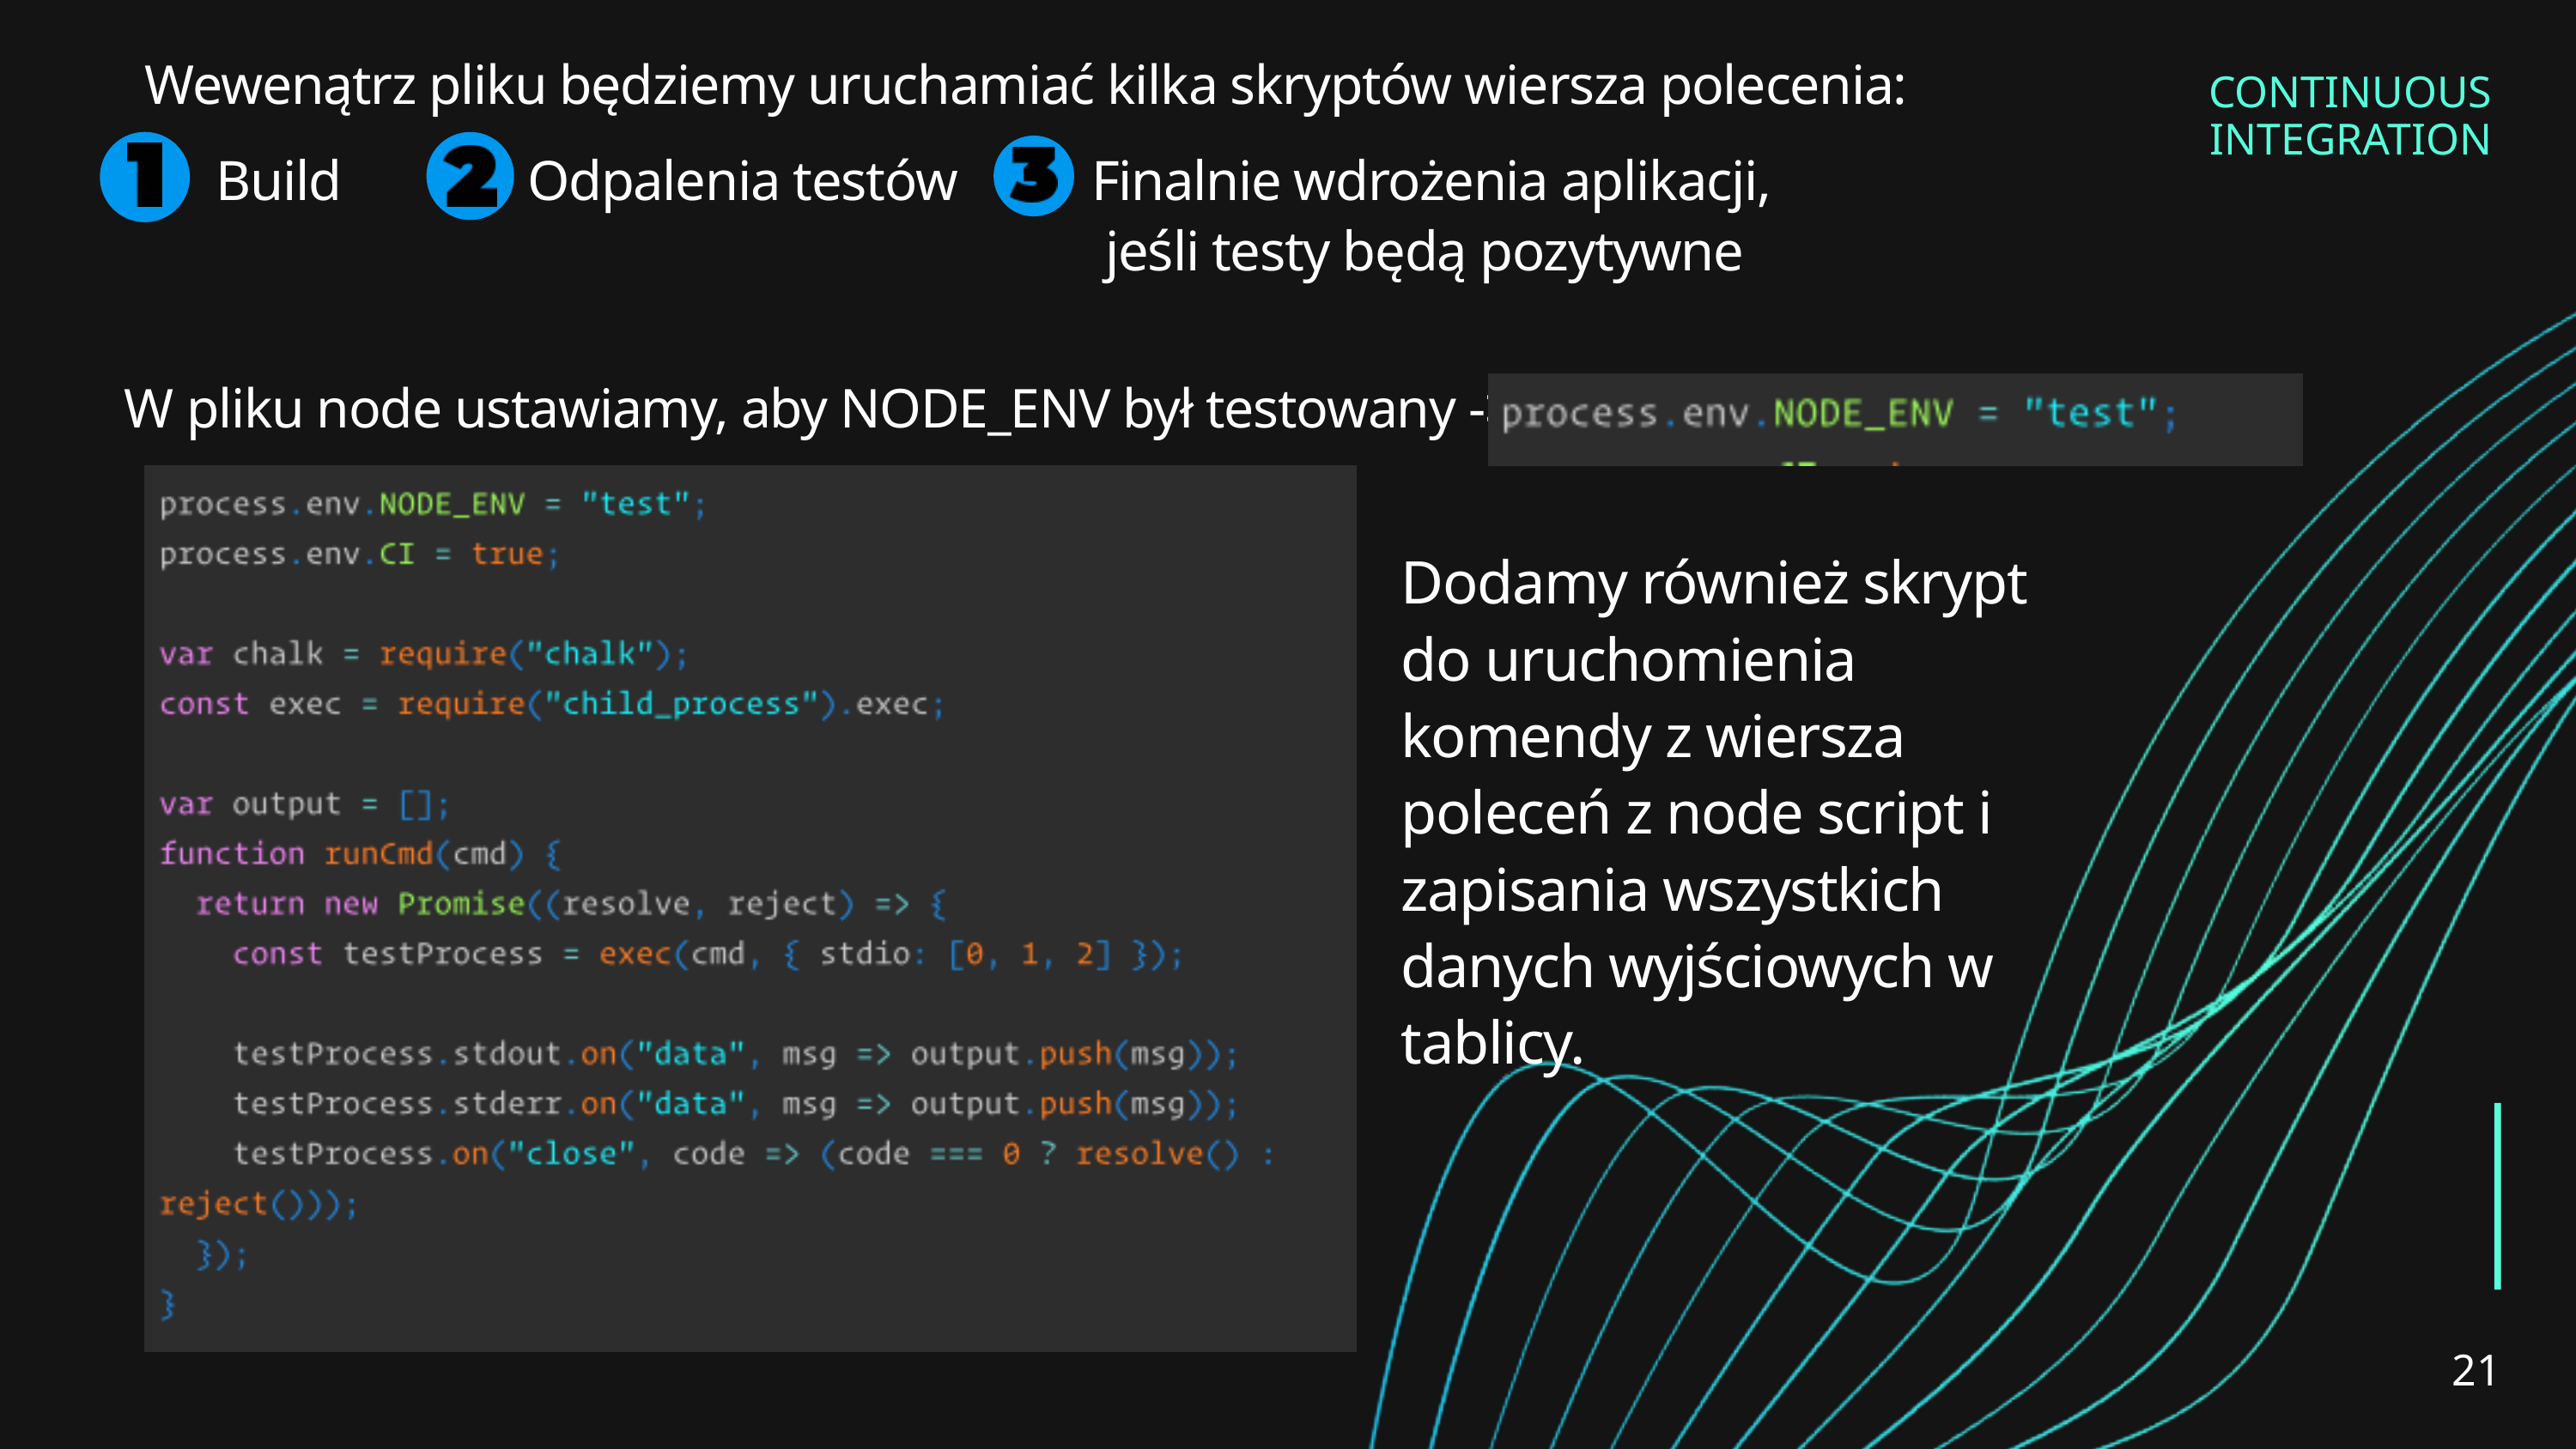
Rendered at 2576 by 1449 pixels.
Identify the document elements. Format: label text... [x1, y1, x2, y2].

picture [443, 144, 497, 208]
text_box Dodamy również skrypt do uruchomienia komendy z wiersza poleceń z node script i zapisania wszystkich danych wyjściowych w tablicy. [1400, 539, 2088, 615]
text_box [2414, 1102, 2501, 1397]
text_box Wewenątrz pliku będziemy uruchamiać kilka skryptów wiersza polecenia: [144, 45, 2202, 115]
picture [127, 142, 163, 208]
text_box Finalnie wdrożenia aplikacji, jeśli testy będą pozytywne [1091, 140, 2342, 282]
text_box CONTINUOUS INTEGRATION [1910, 68, 2493, 164]
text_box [993, 135, 1075, 217]
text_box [426, 131, 514, 221]
picture [1010, 147, 1058, 203]
text_box Build [216, 141, 383, 212]
picture [1488, 373, 2303, 466]
text_box Odpalenia testów [527, 141, 966, 212]
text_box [100, 131, 191, 222]
picture [144, 238, 2576, 1449]
text_box W pliku node ustawiamy, aby NODE_ENV był testowany -> [124, 368, 2367, 508]
